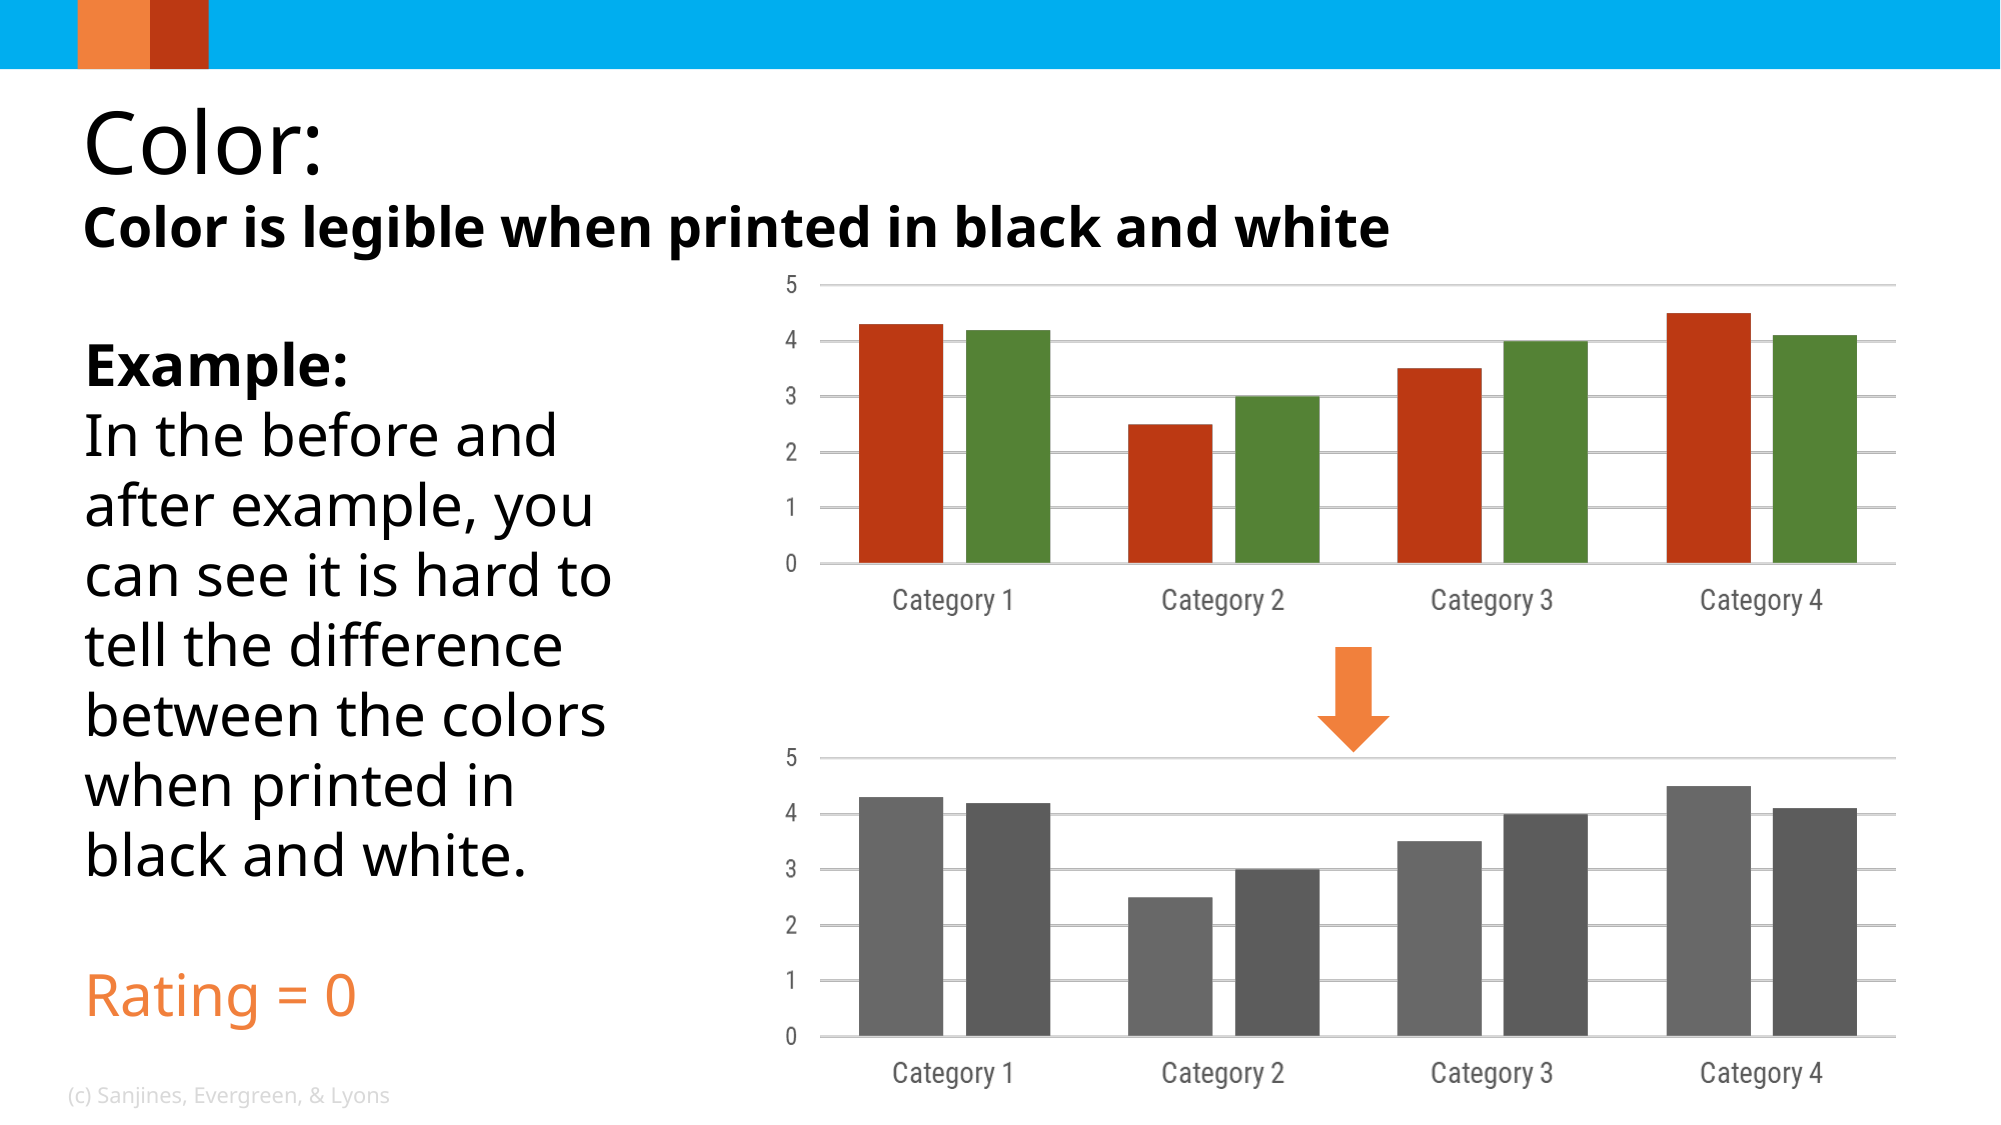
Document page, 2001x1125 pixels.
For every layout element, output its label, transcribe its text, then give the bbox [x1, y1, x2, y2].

slide_number (c) Sanjines, Evergreen, & Lyons [53, 1065, 520, 1125]
text_box Color: Color is legible when printed in black and white [82, 78, 1960, 267]
picture [771, 259, 1919, 631]
picture [771, 732, 1919, 1104]
text_box Example: In the before and after example, you can see it is hard to tell the difference between the colors when printed in black and white. Rating = 0 [69, 320, 683, 1036]
text_box [1315, 645, 1392, 731]
